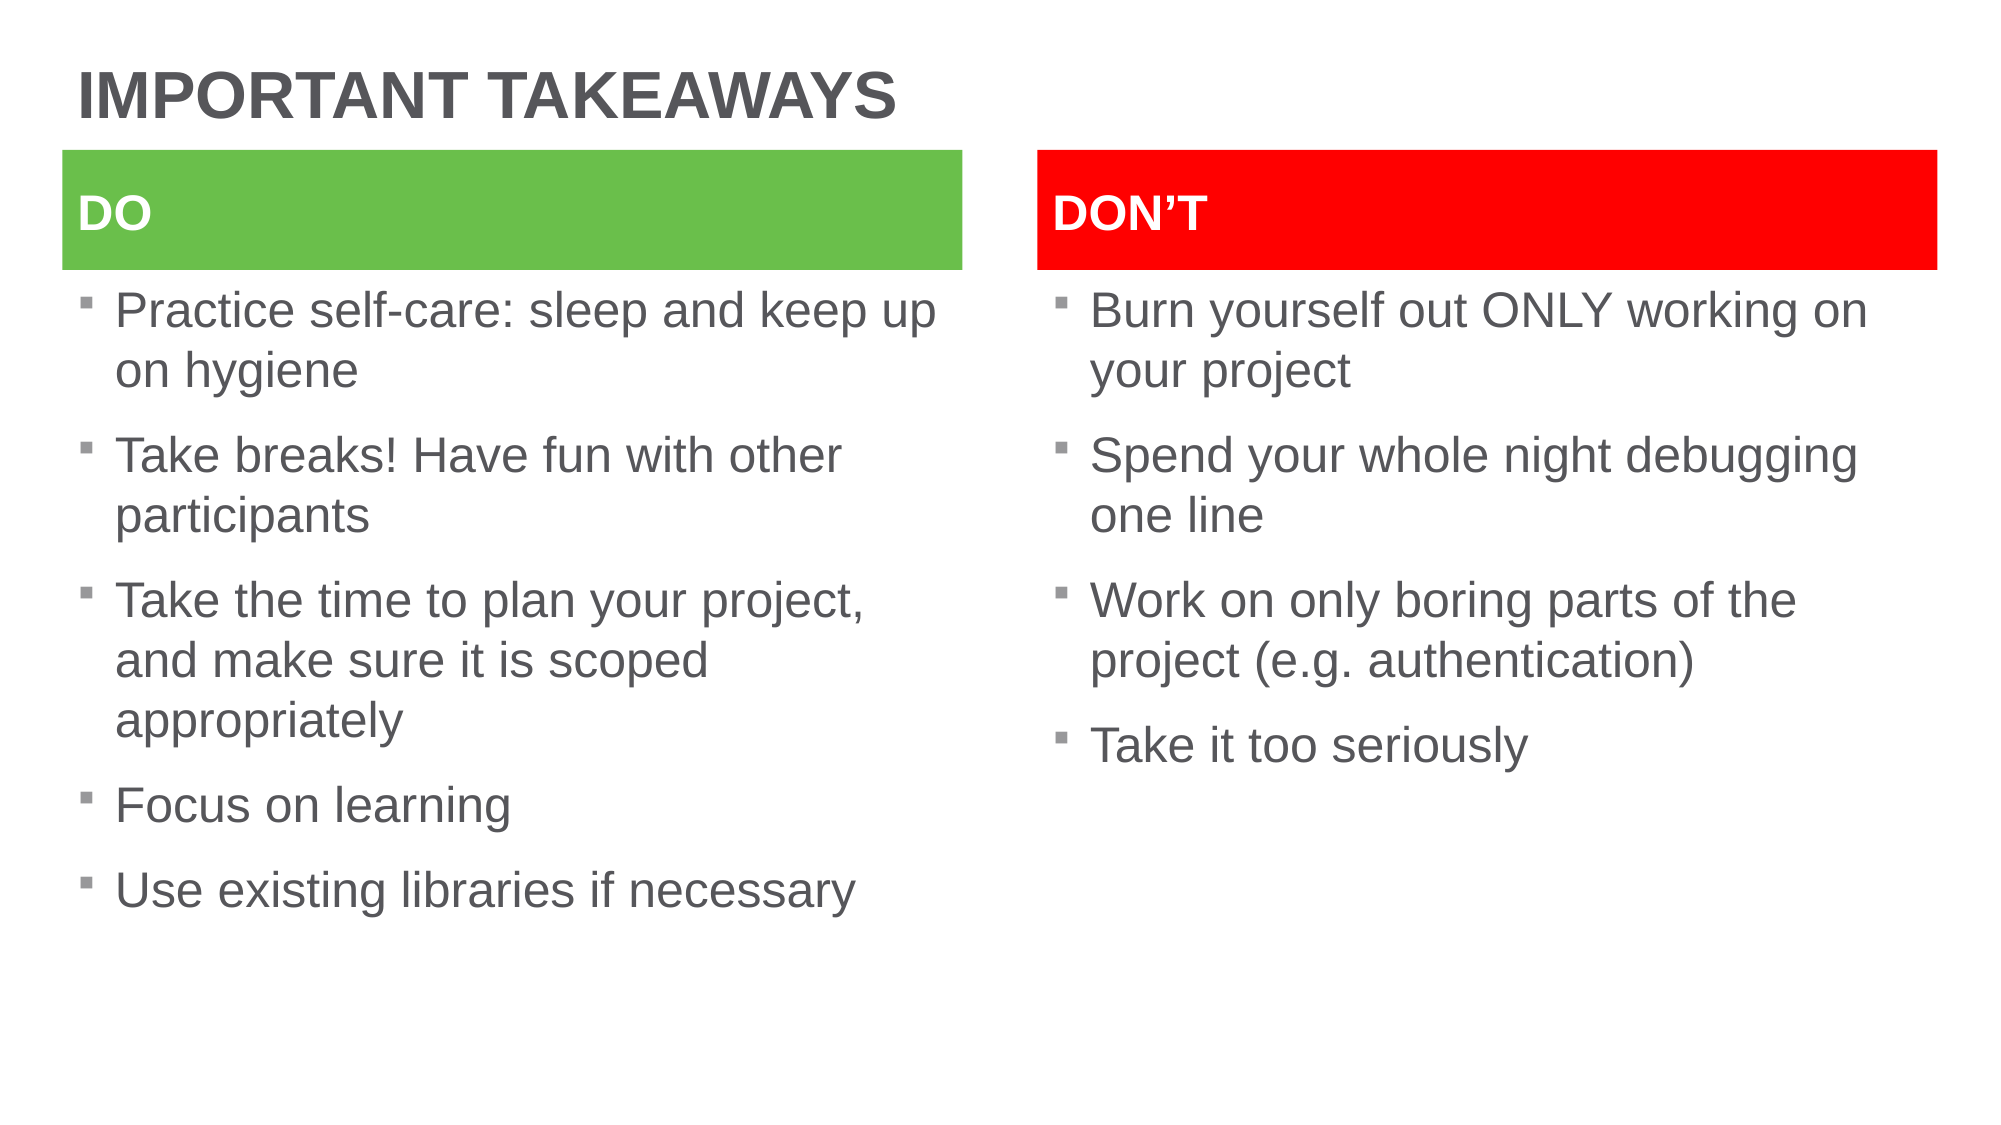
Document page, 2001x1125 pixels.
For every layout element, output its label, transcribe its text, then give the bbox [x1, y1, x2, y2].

list Practice self-care: sleep and keep up on hygiene Take breaks! Have fun with other participants Take the time to plan your project, and make sure it is scoped appropriately Focus on learning Use existing libraries if necessary [62, 262, 963, 1050]
list Burn yourself out ONLY working on your project Spend your whole night debugging one line Work on only boring parts of the project (e.g. authentication) Take it too seriously [1037, 262, 1938, 1050]
list Don’t [1037, 149, 1938, 262]
list Do [62, 149, 963, 262]
title Important takeaways [62, 37, 1938, 150]
